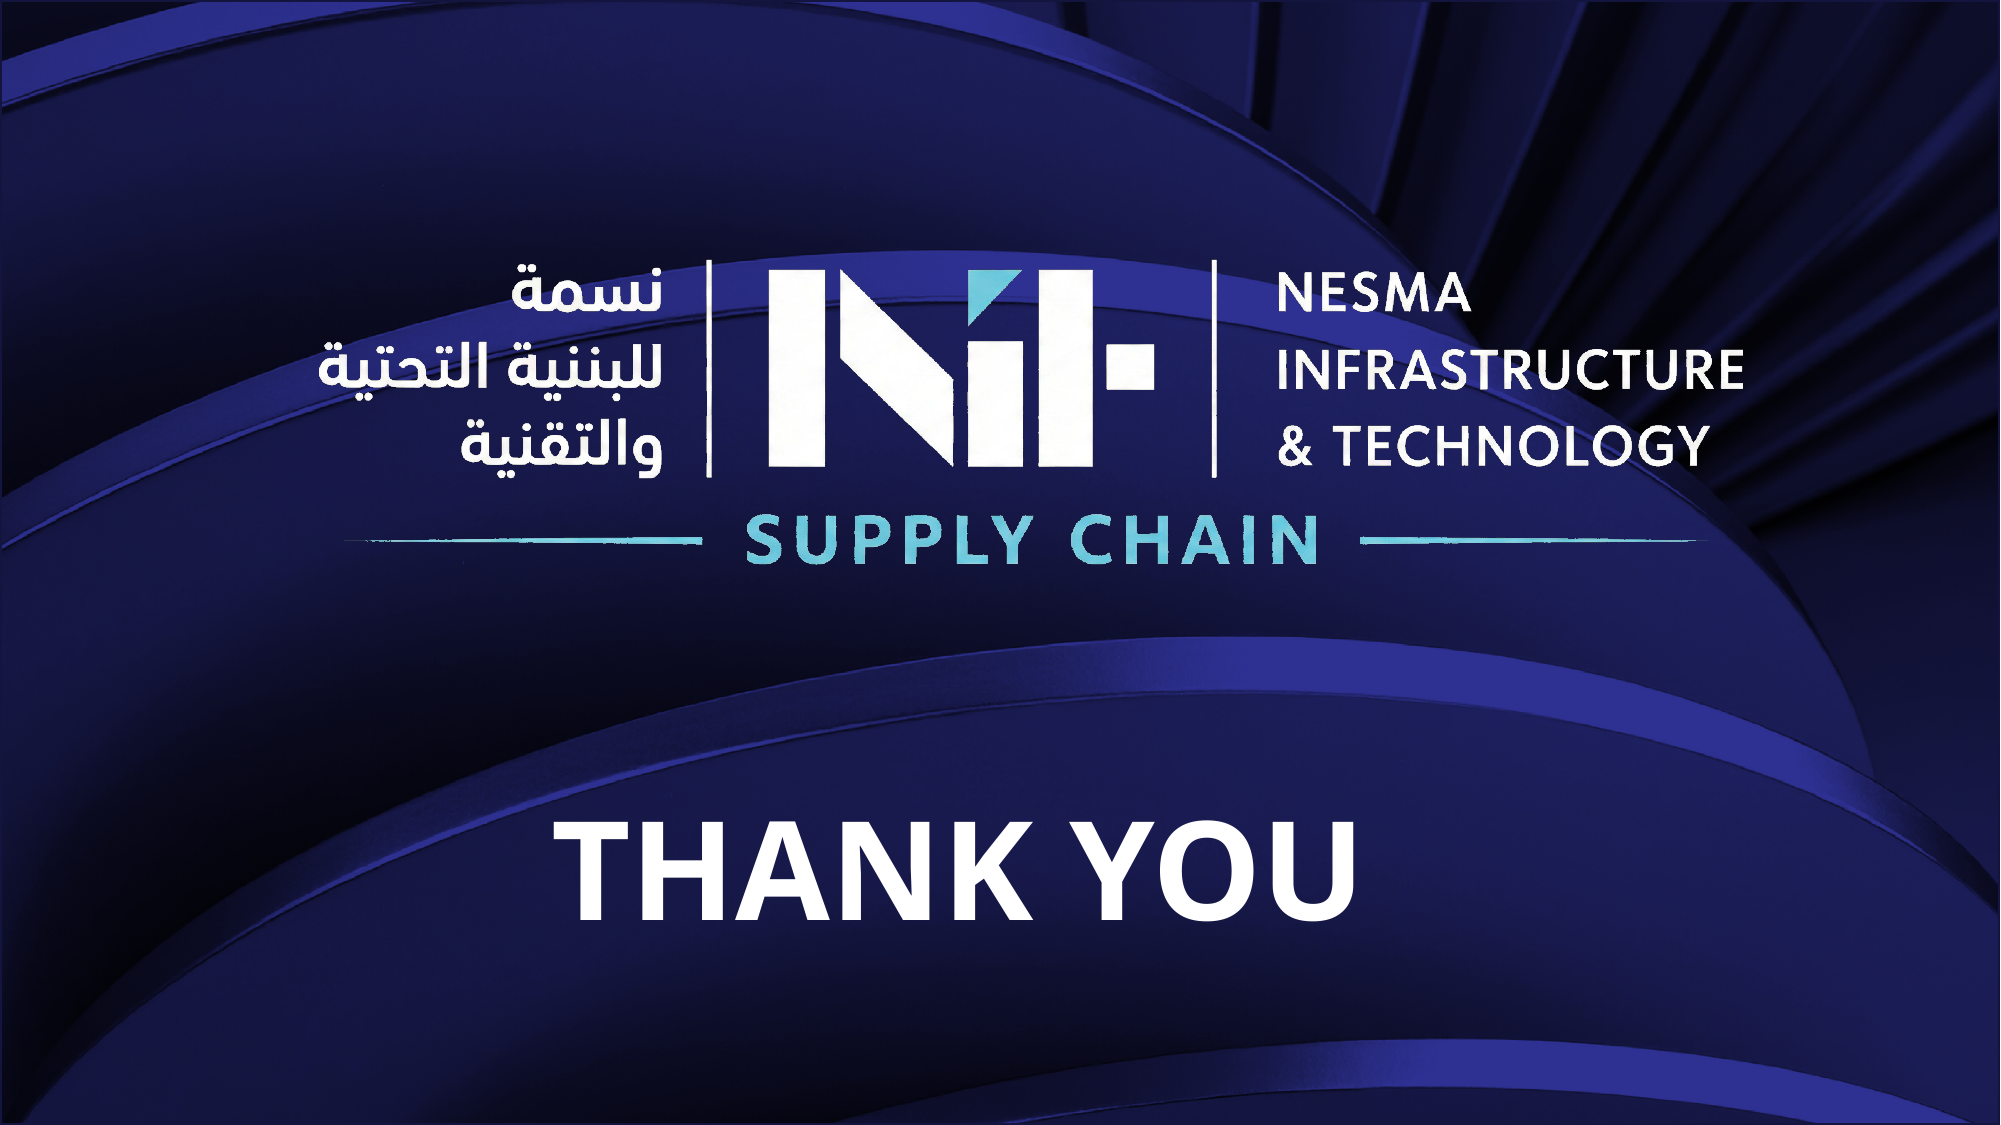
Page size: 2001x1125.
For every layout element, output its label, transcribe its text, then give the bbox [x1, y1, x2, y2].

text_box THANK YOU [536, 776, 1595, 956]
text_box [0, 0, 2000, 1125]
picture [318, 0, 1743, 776]
